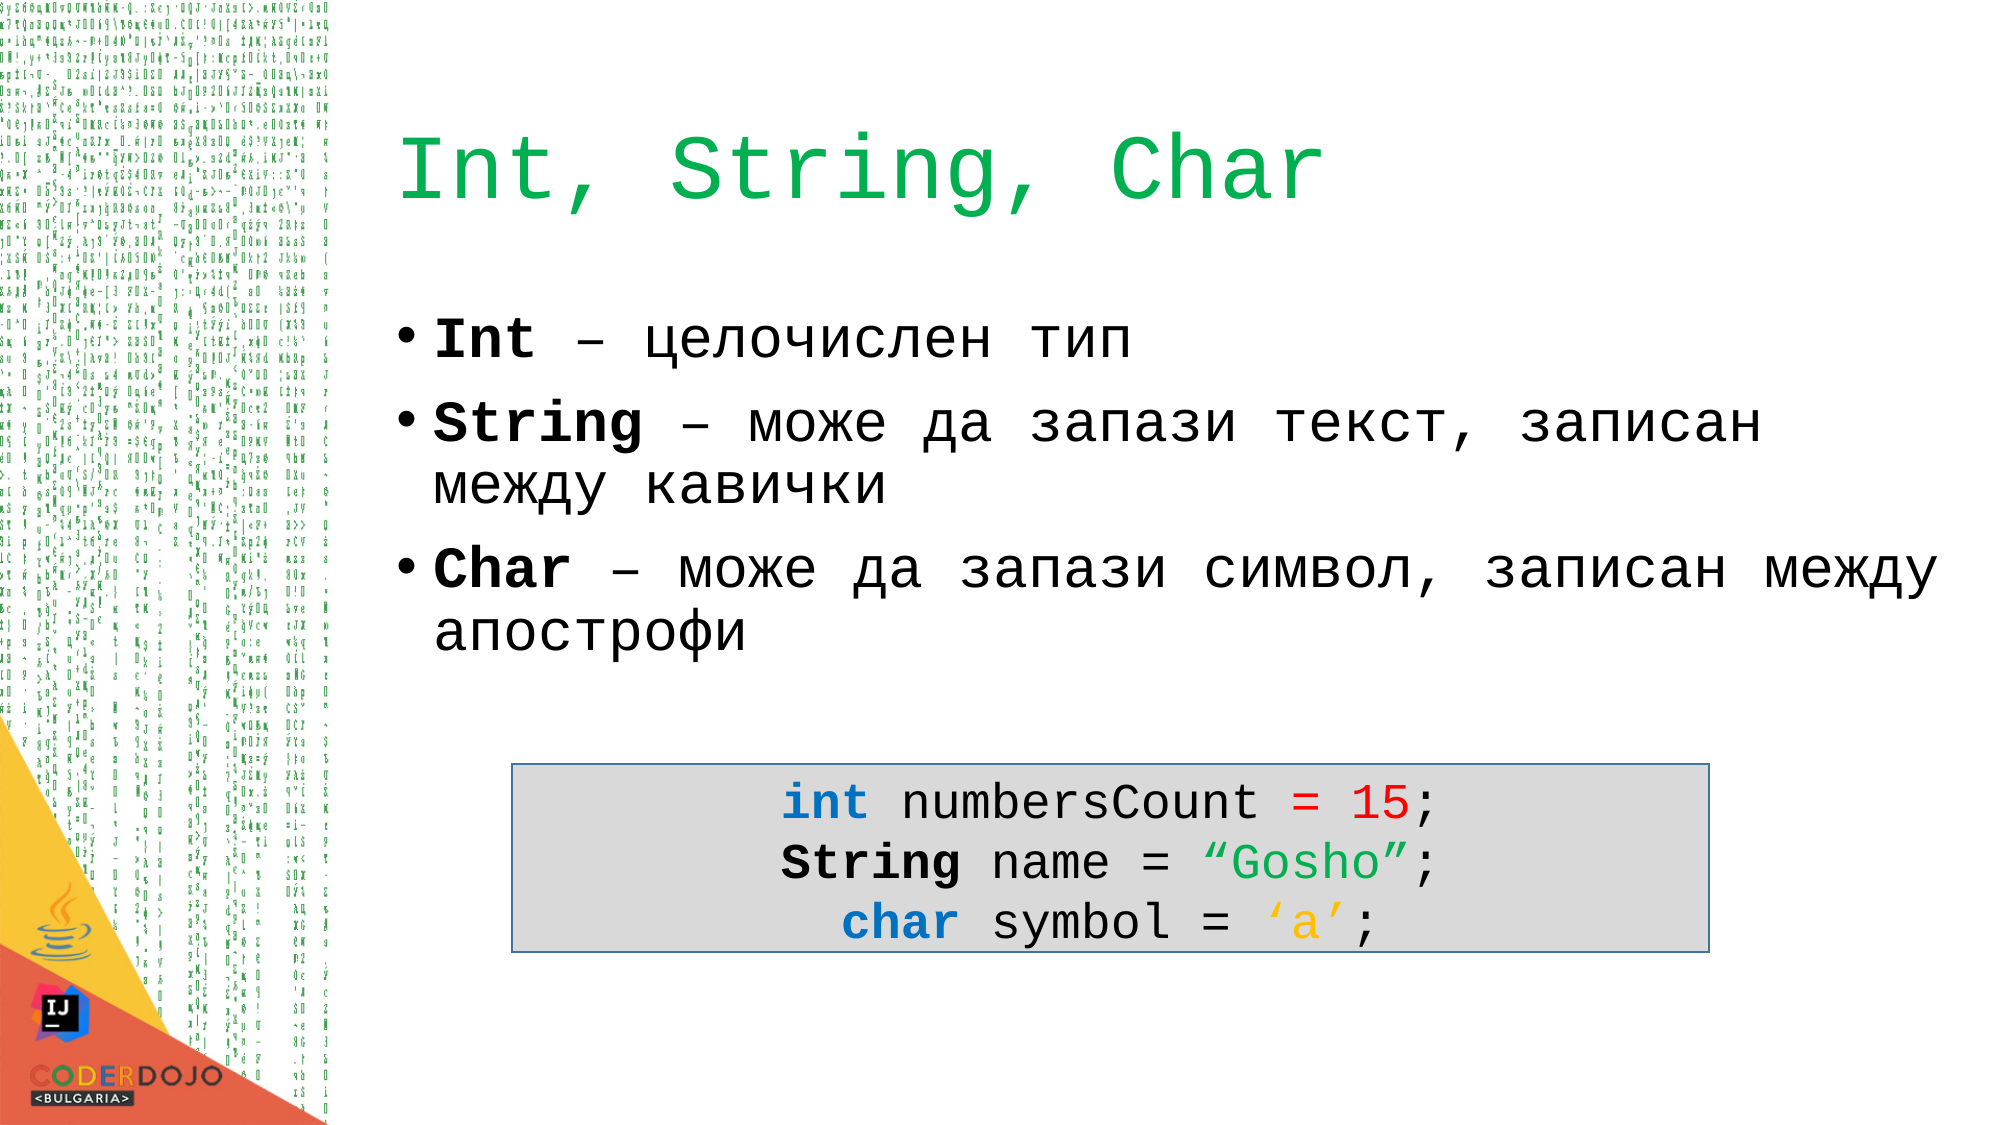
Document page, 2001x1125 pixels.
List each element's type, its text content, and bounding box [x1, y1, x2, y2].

title Int, String, Char [379, 59, 2000, 278]
text_box int numbersCount = 15; String name = “Gosho”; char symbol = ‘a’; [511, 763, 1710, 953]
picture [0, 0, 2001, 1125]
list Int – целочислен тип String – може да запази текст, записан между кавички Char – може да запази символ, записан между апострофи [381, 299, 1967, 1014]
